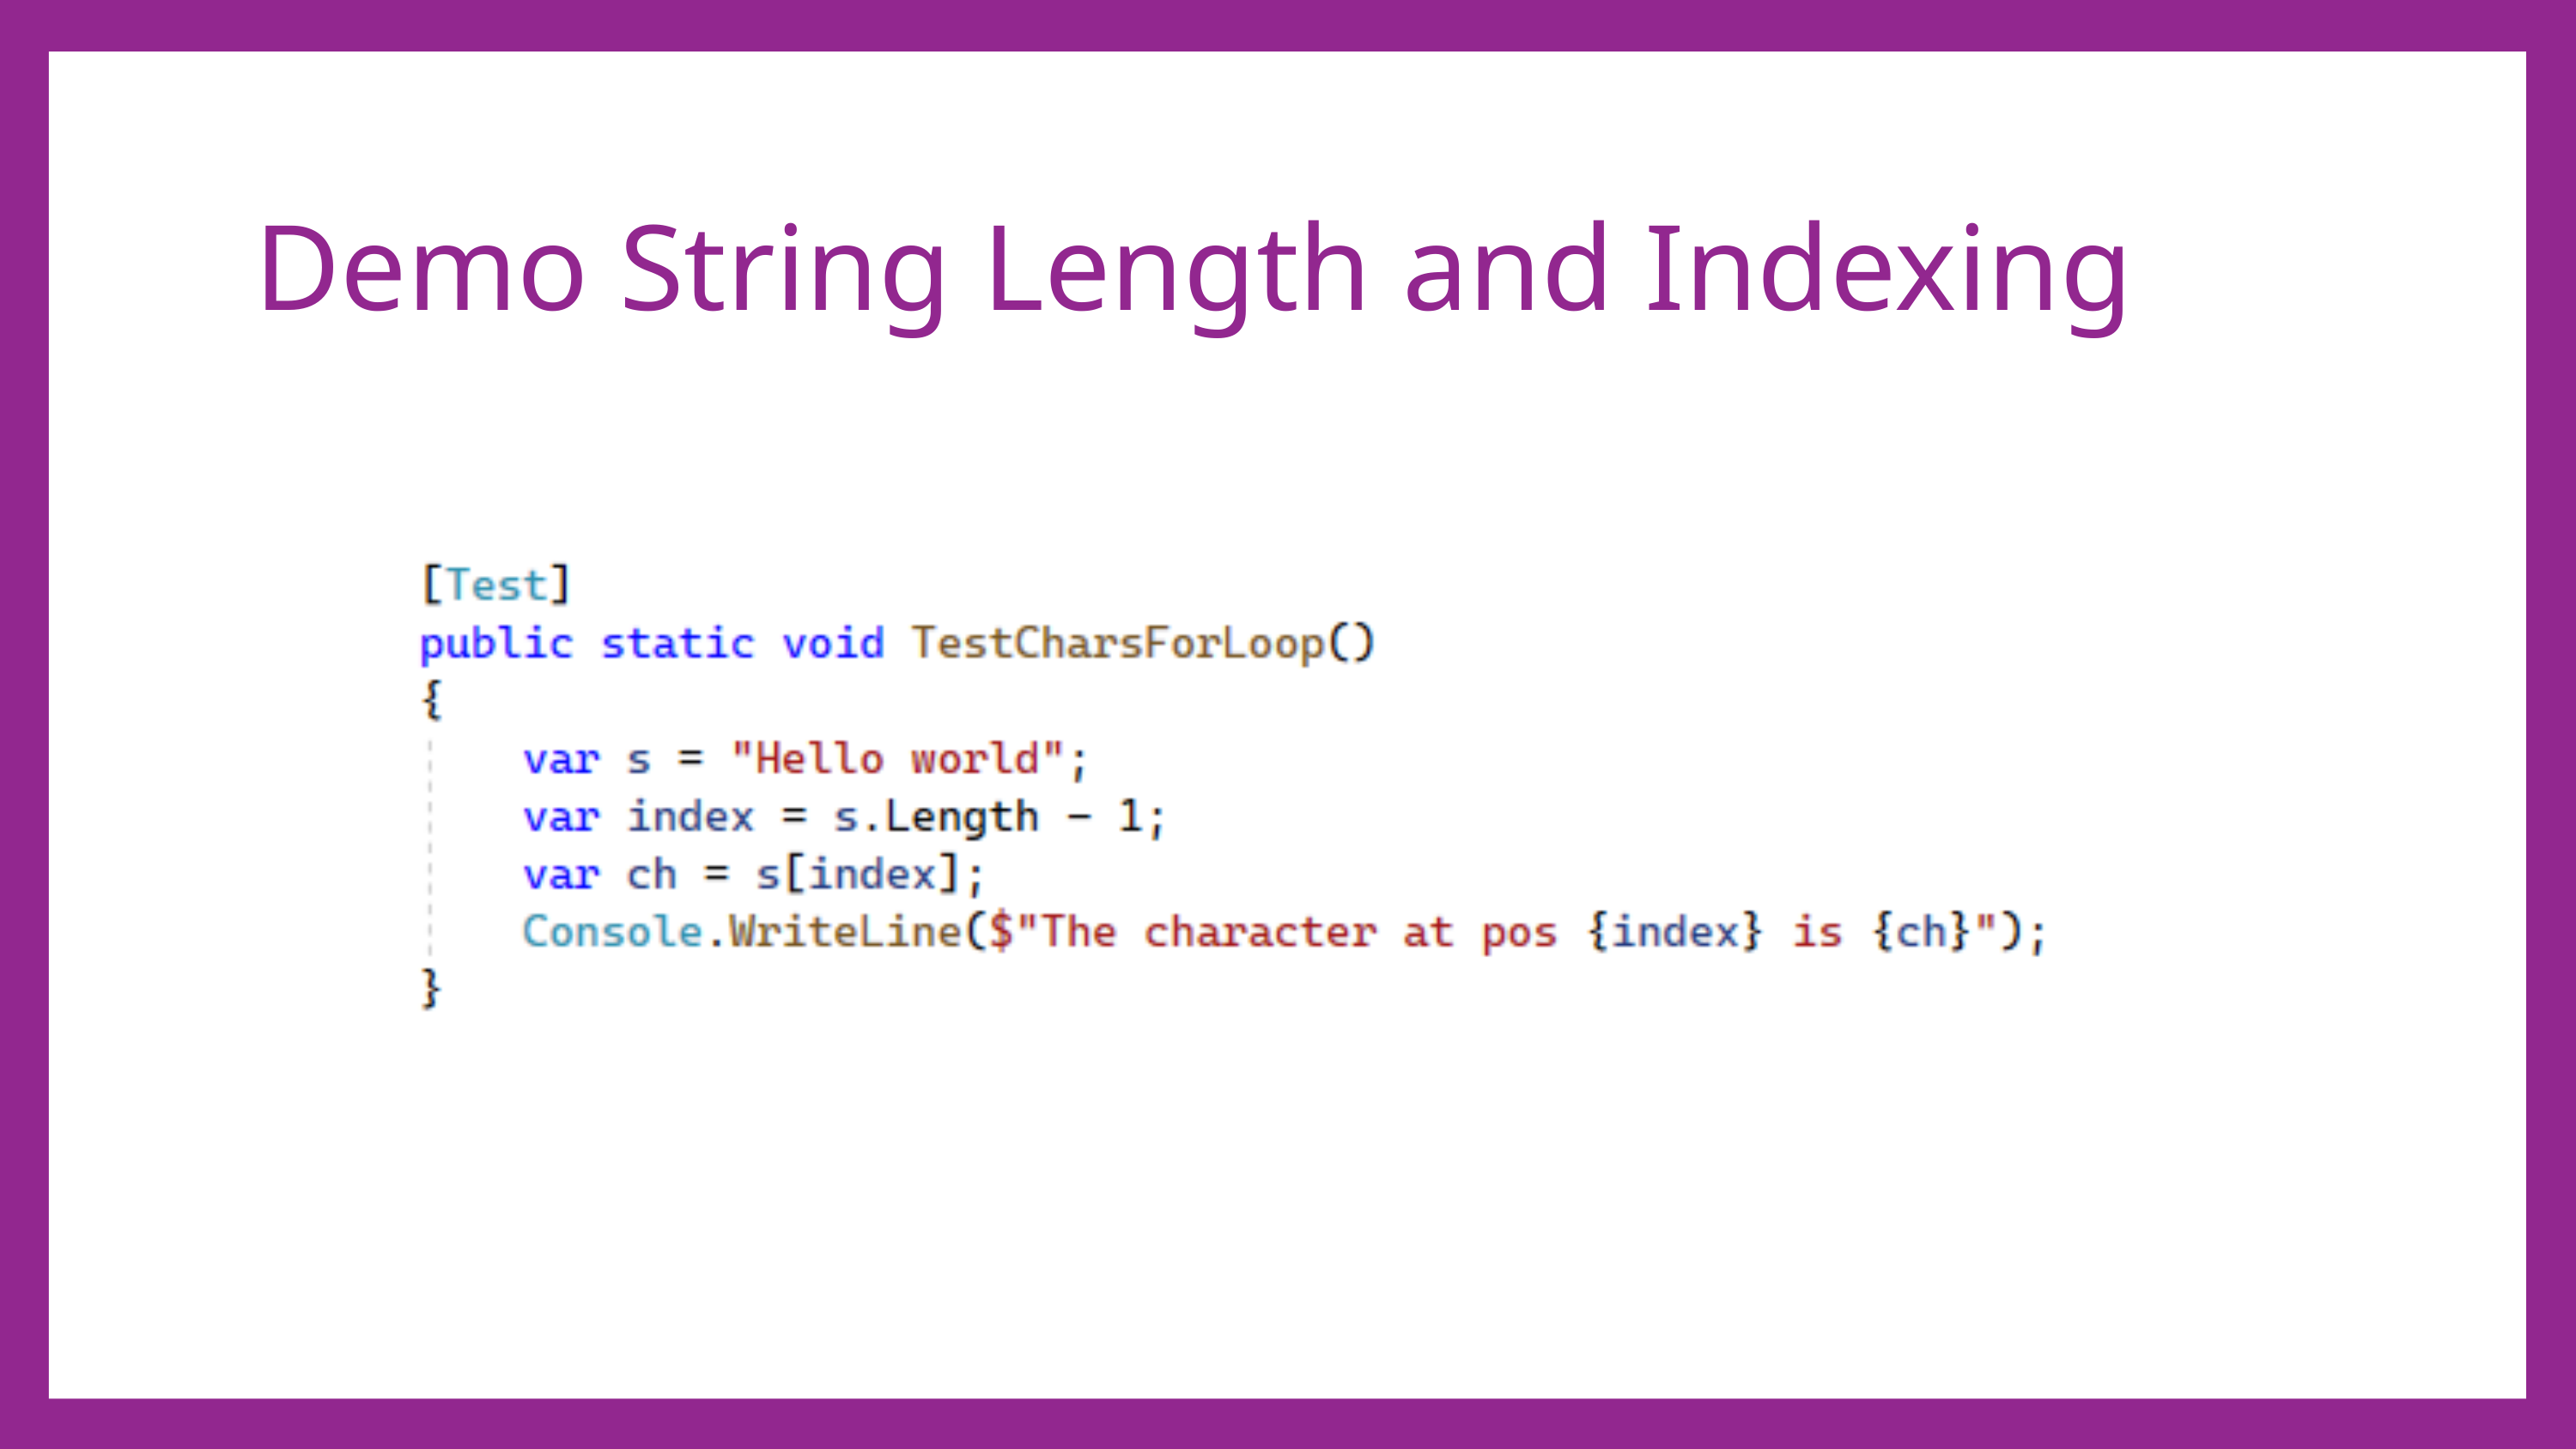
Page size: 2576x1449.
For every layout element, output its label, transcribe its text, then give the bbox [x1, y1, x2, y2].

picture [375, 518, 2099, 1053]
title Demo String Length and Indexing [241, 129, 2329, 415]
